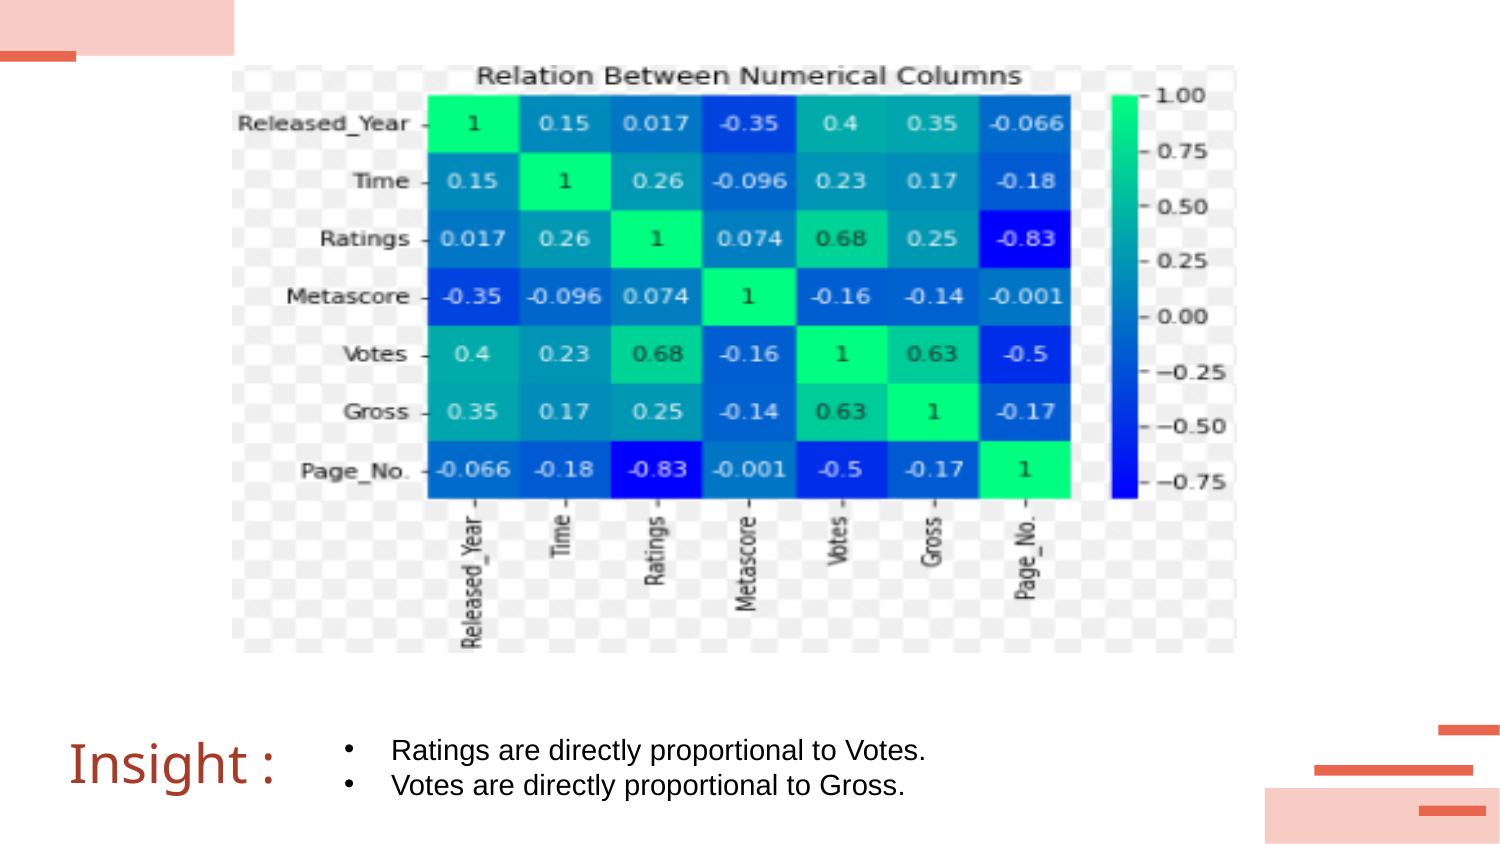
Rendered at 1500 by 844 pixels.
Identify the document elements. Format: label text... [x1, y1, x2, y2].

picture [232, 65, 1237, 653]
text_box Ratings are directly proportional to Votes. Votes are directly proportional to Gross. [329, 724, 1237, 844]
title Insight : [14, 721, 292, 803]
